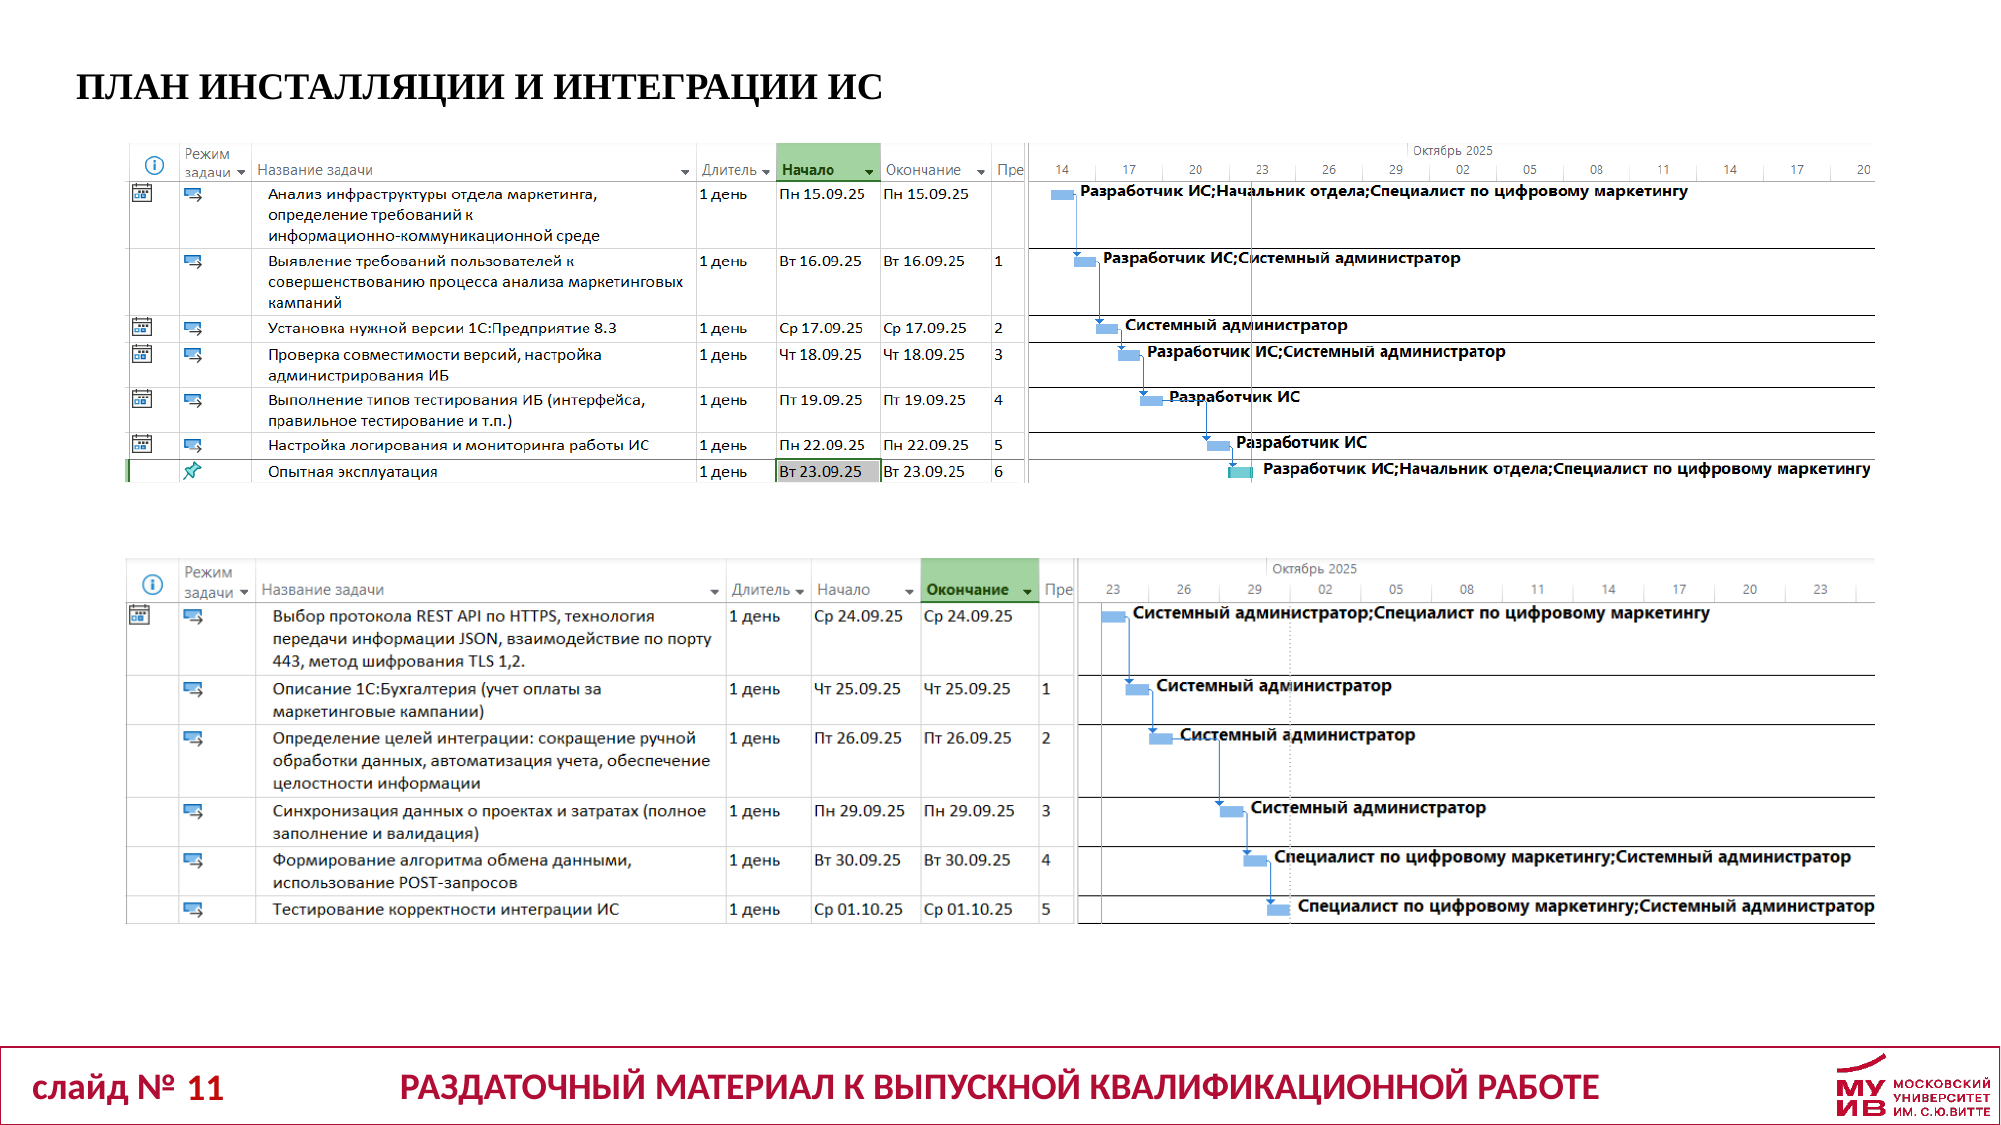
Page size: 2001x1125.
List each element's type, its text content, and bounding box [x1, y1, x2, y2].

text_box 11 [171, 1055, 240, 1115]
picture [125, 143, 1875, 483]
picture [1837, 1053, 1990, 1116]
picture [125, 558, 1875, 925]
text_box ПЛАН ИНСТАЛЛЯЦИИ И ИНТЕГРАЦИИ ИС [61, 54, 1697, 114]
